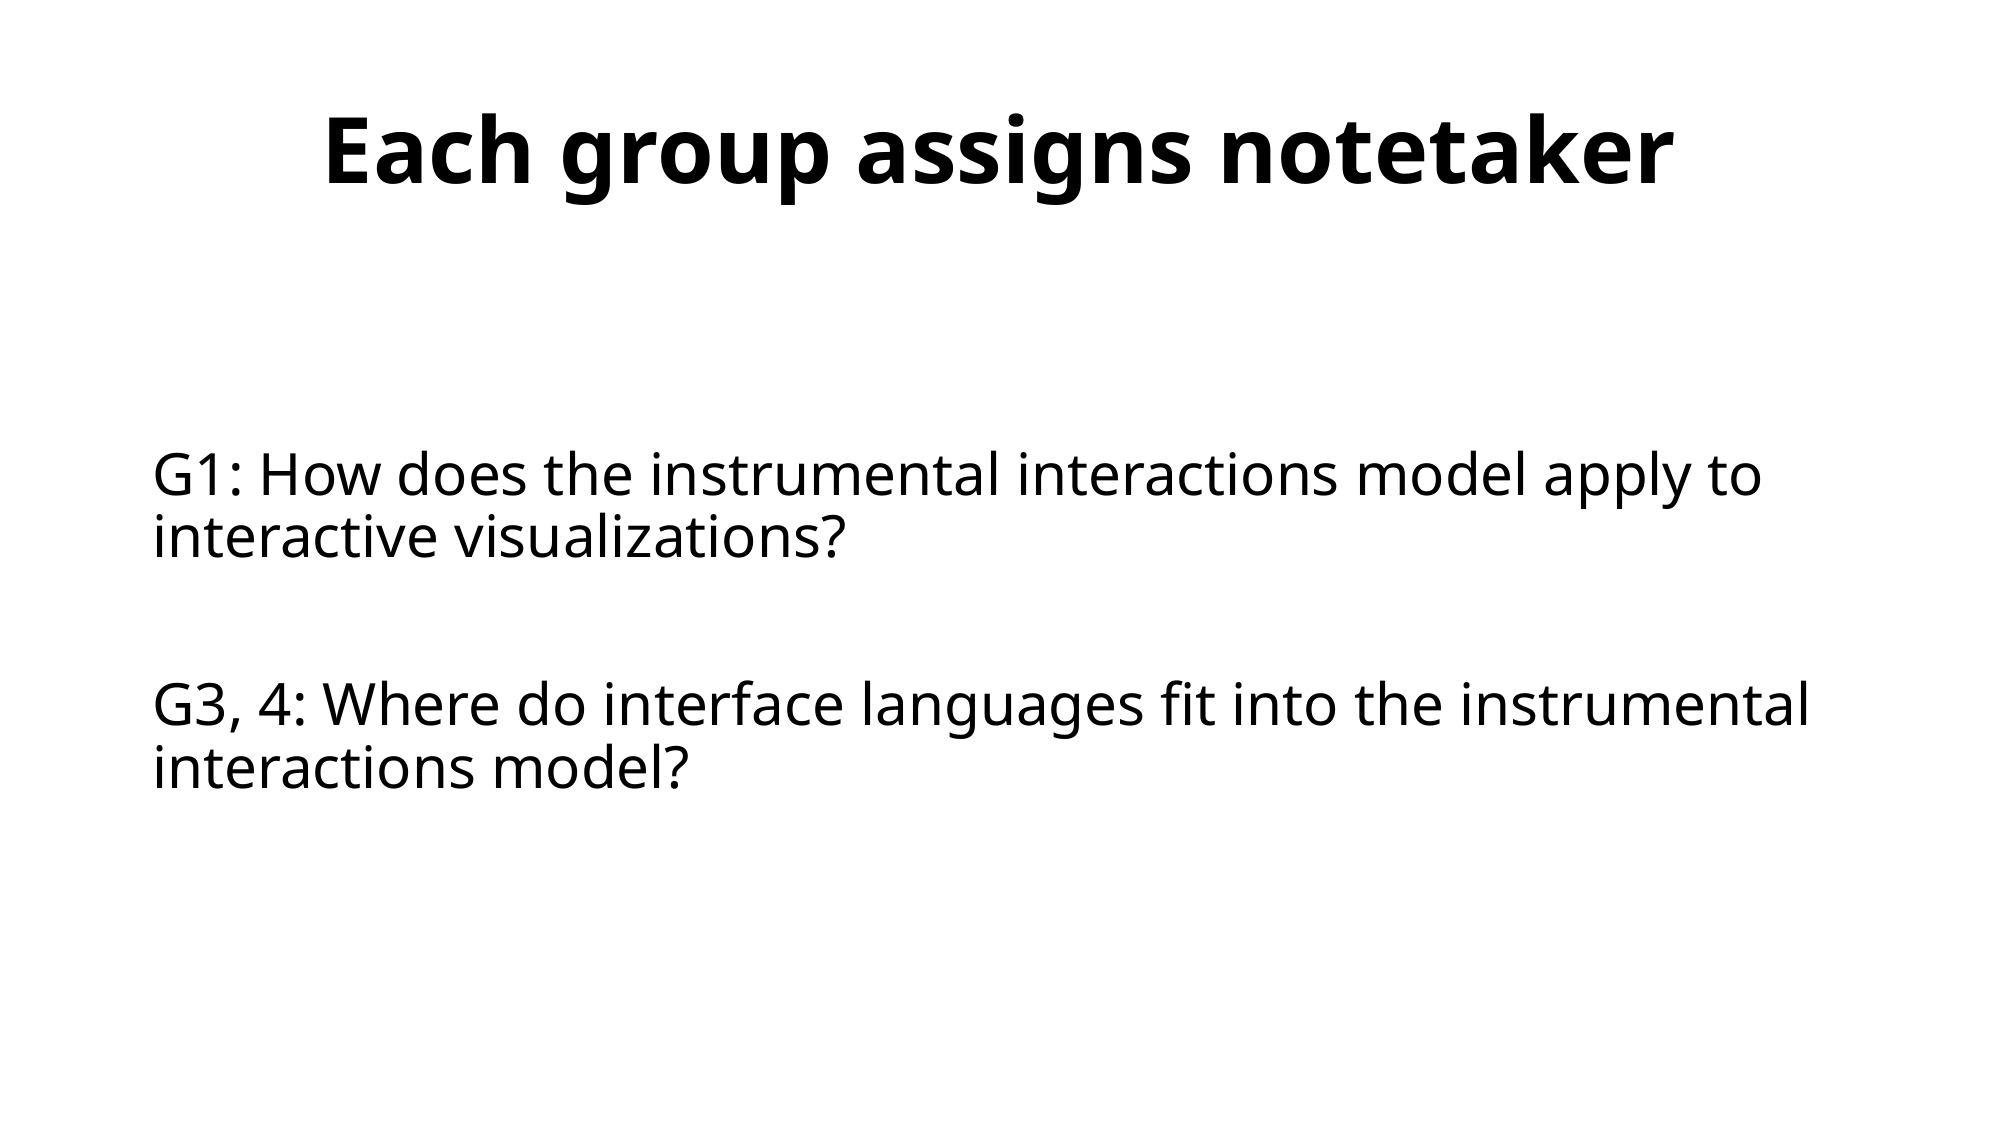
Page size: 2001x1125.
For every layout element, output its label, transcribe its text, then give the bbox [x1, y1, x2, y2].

list G1: How does the instrumental interactions model apply to interactive visualizations? G3, 4: Where do interface languages fit into the instrumental interactions model? [137, 263, 1962, 987]
title Each group assigns notetaker [137, 45, 1863, 263]
